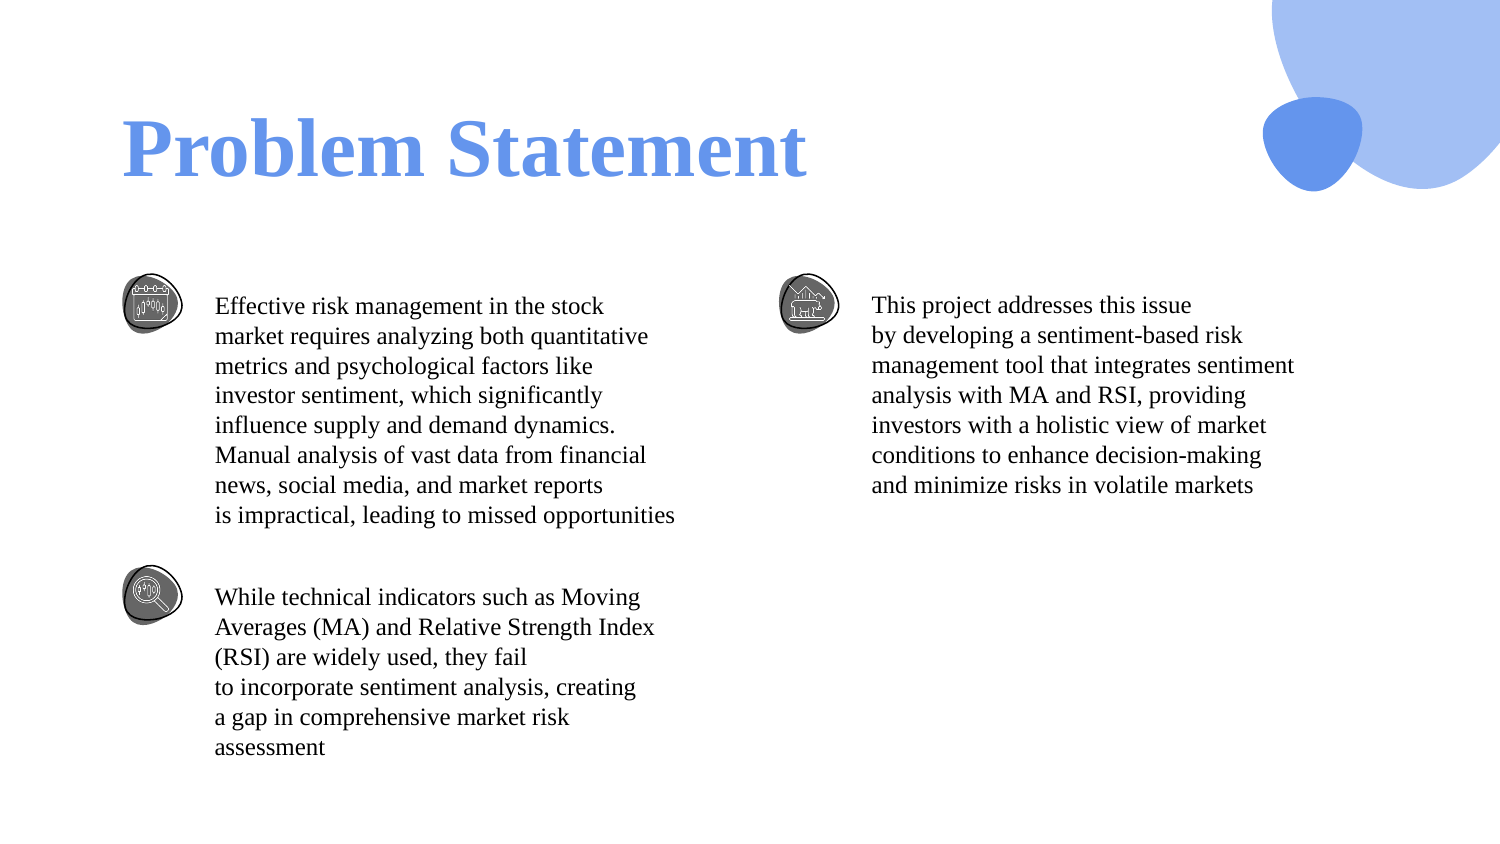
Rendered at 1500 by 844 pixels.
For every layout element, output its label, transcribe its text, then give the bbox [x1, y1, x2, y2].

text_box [775, 273, 838, 332]
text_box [118, 565, 181, 624]
text_box This project addresses this issue by developing a sentiment-based risk management tool that integrates sentiment analysis with MA and RSI, providing investors with a holistic view of market conditions to enhance decision-making and minimize risks in volatile markets [869, 287, 1303, 501]
text_box While technical indicators such as Moving Averages (MA) and Relative Strength Index (RSI) are widely used, they fail to incorporate sentiment analysis, creating a gap in comprehensive market risk assessment [213, 578, 664, 762]
text_box Effective risk management in the stock market requires analyzing both quantitative metrics and psychological factors like investor sentiment, which significantly influence supply and demand dynamics. Manual analysis of vast data from financial news, social media, and market reports is impractical, leading to missed opportunities [213, 287, 678, 531]
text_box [118, 273, 181, 332]
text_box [1263, 0, 1500, 192]
text_box Problem Statement [121, 106, 810, 195]
